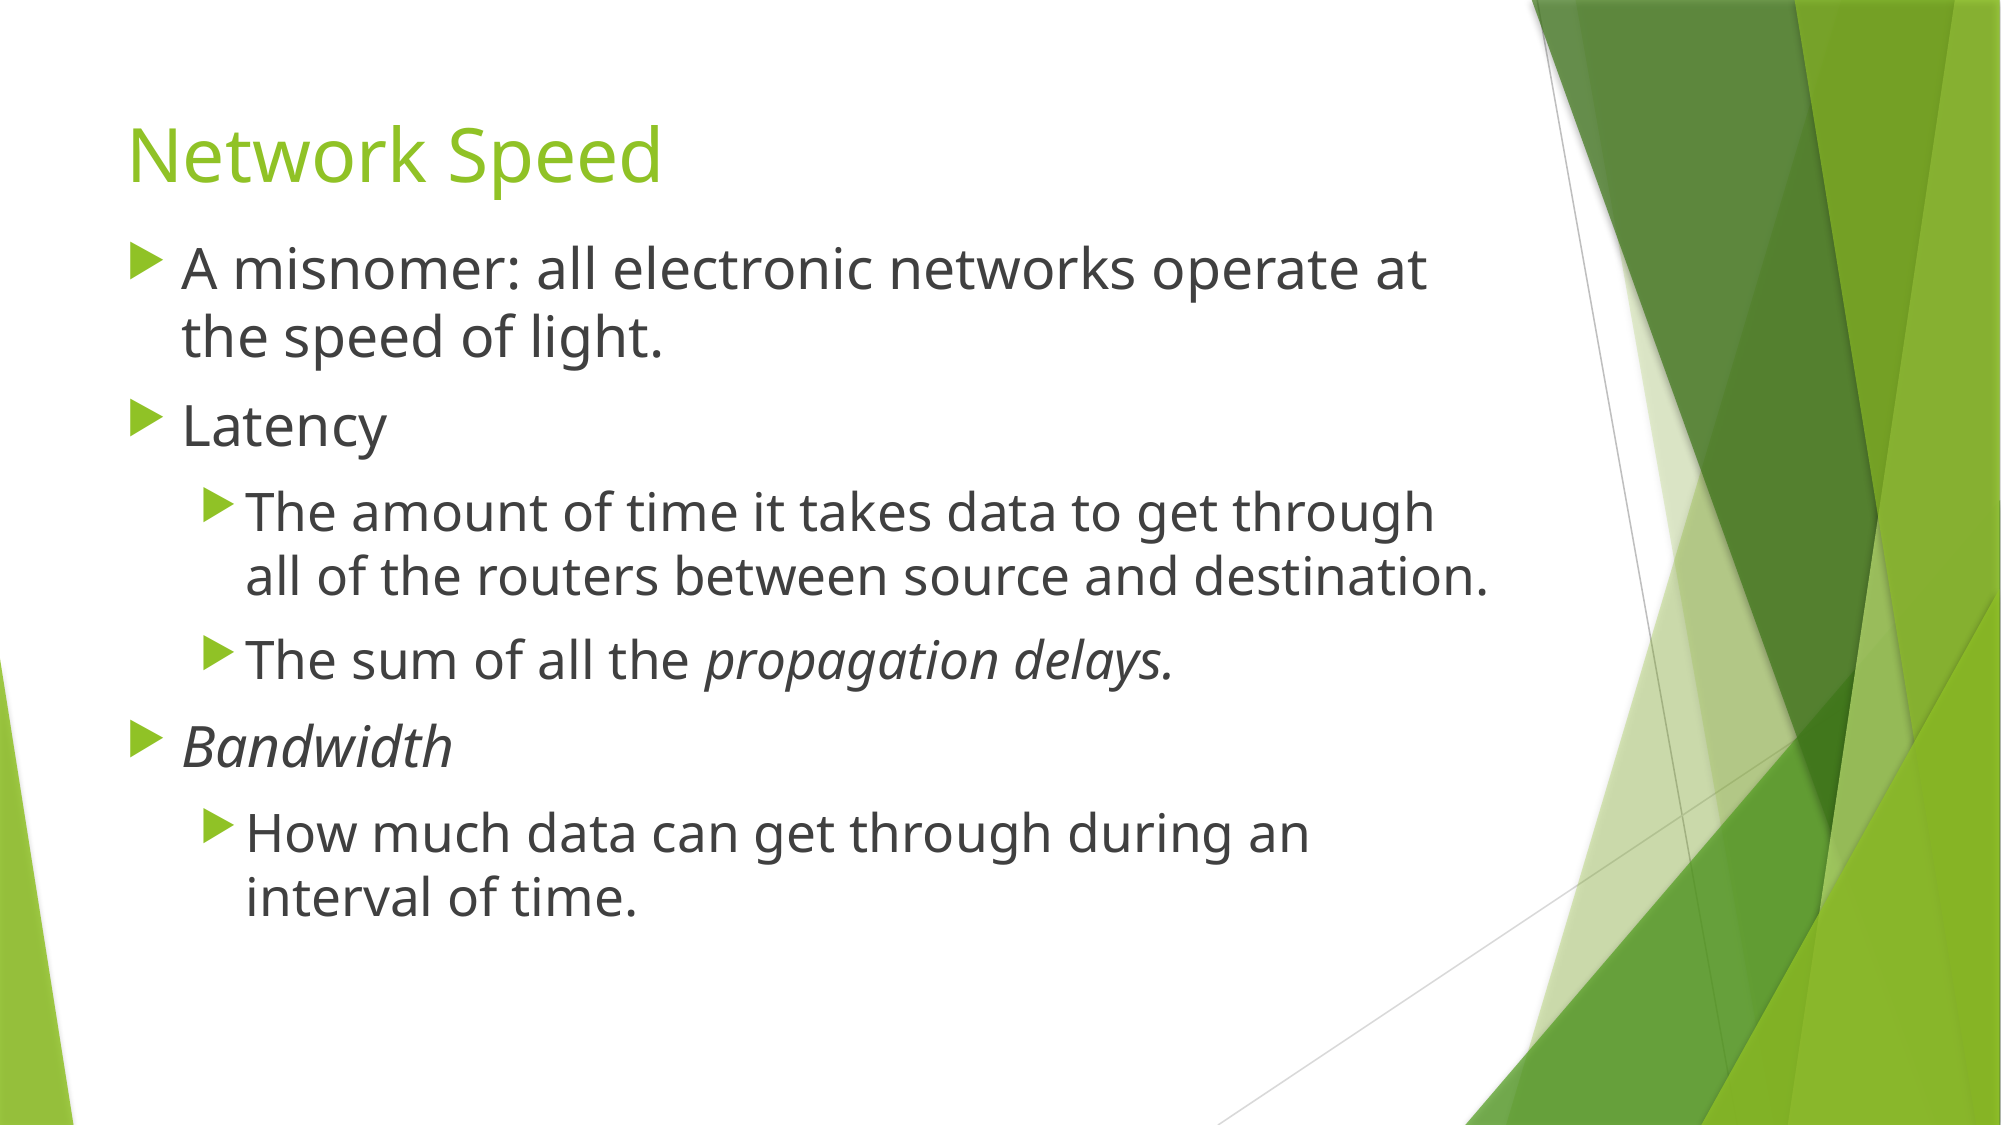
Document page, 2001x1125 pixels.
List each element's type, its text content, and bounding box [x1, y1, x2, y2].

list A misnomer: all electronic networks operate at the speed of light. Latency The amount of time it takes data to get through all of the routers between source and destination. The sum of all the propagation delays. Bandwidth How much data can get through during an interval of time. [111, 224, 1522, 992]
title Network Speed [111, 99, 1522, 224]
